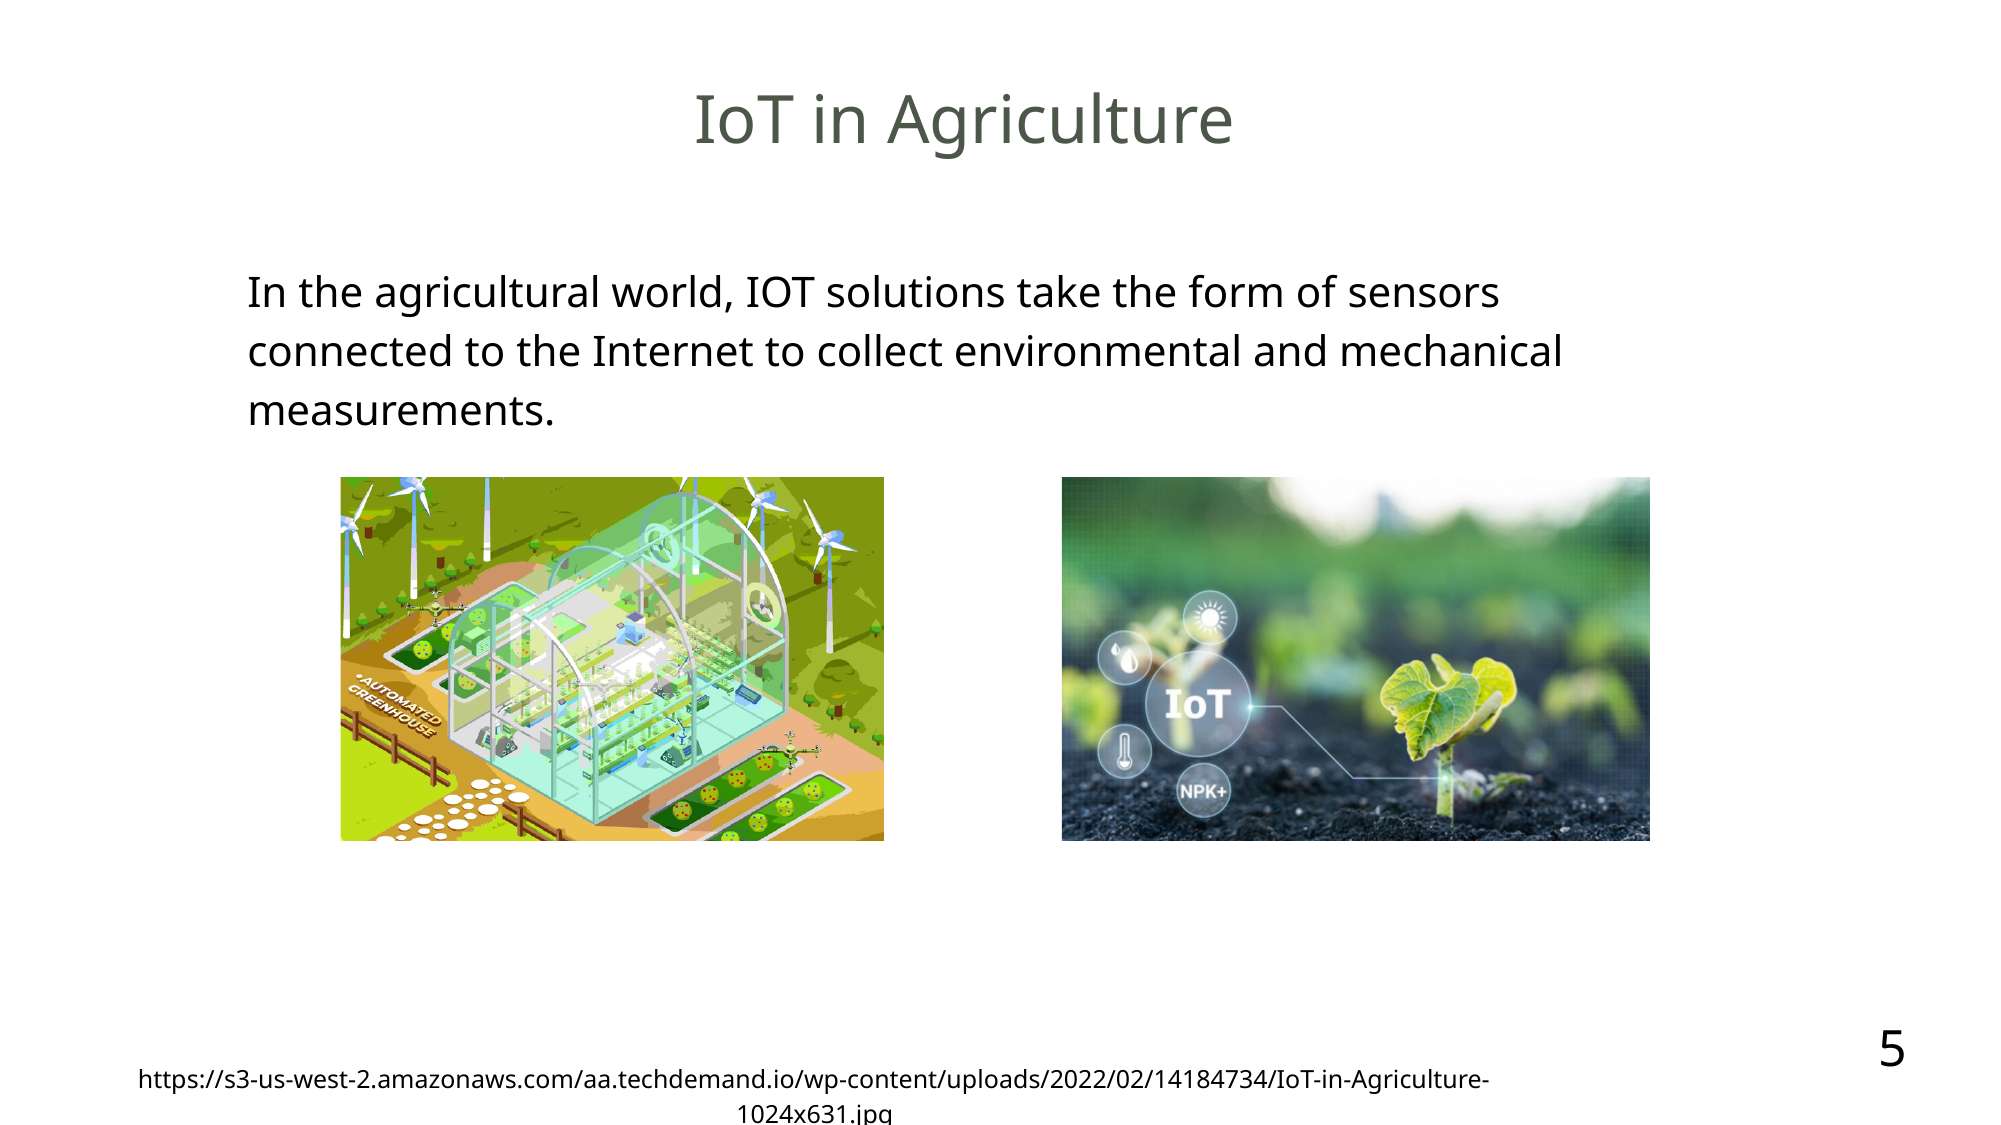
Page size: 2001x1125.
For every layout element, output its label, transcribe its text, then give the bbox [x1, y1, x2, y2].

text_box In the agricultural world, IOT solutions take the form of sensors connected to the Internet to collect environmental and mechanical measurements. [247, 256, 1696, 434]
text_box https://s3-us-west-2.amazonaws.com/aa.techdemand.io/wp-content/uploads/2022/02/14184734/IoT-in-Agriculture-1024x631.jpg [66, 1058, 1564, 1125]
text_box [1061, 477, 1650, 841]
text_box IoT in Agriculture [590, 63, 1357, 157]
text_box [340, 477, 885, 841]
text_box 5 [1878, 1006, 1907, 1077]
